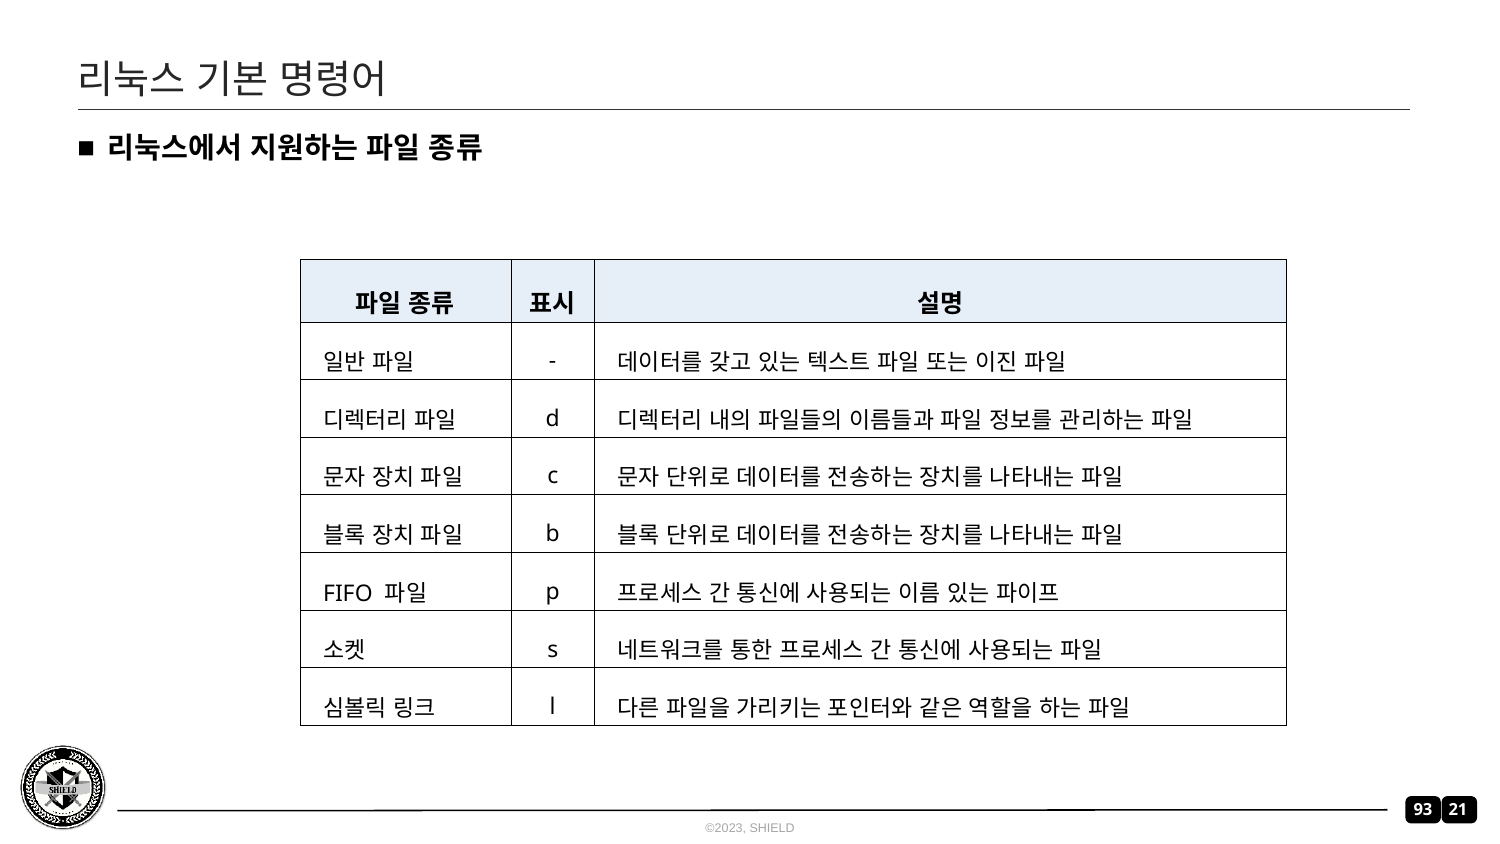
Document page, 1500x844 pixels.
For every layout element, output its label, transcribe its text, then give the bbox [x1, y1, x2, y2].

table_cell FIFO 파일 [301, 553, 511, 610]
table_cell s [512, 611, 594, 667]
table_cell p [512, 553, 594, 610]
table_cell 블록 장치 파일 [301, 495, 511, 552]
table_cell 디렉터리 내의 파일들의 이름들과 파일 정보를 관리하는 파일 [595, 380, 1286, 437]
table_cell - [512, 323, 594, 379]
table_cell 데이터를 갖고 있는 텍스트 파일 또는 이진 파일 [595, 323, 1286, 379]
table_cell 소켓 [301, 611, 511, 667]
title 리눅스 기본 명령어 [62, 46, 1438, 110]
table_cell 문자 장치 파일 [301, 438, 511, 494]
picture [18, 743, 107, 831]
table_cell l [512, 668, 594, 725]
table_cell d [512, 380, 594, 437]
table_cell b [512, 495, 594, 552]
table_cell 프로세스 간 통신에 사용되는 이름 있는 파이프 [595, 553, 1286, 610]
table_cell 블록 단위로 데이터를 전송하는 장치를 나타내는 파일 [595, 495, 1286, 552]
table_cell 디렉터리 파일 [301, 380, 511, 437]
table_cell c [512, 438, 594, 494]
table_cell 다른 파일을 가리키는 포인터와 같은 역할을 하는 파일 [595, 668, 1286, 725]
table_cell 네트워크를 통한 프로세스 간 통신에 사용되는 파일 [595, 611, 1286, 667]
list 리눅스에서 지원하는 파일 종류 [62, 121, 1438, 760]
table_cell 문자 단위로 데이터를 전송하는 장치를 나타내는 파일 [595, 438, 1286, 494]
table_header 파일 종류 [301, 260, 511, 322]
table_cell 일반 파일 [301, 323, 511, 379]
table_header 설명 [595, 260, 1286, 322]
table_header 표시 [512, 260, 594, 322]
table_cell 심볼릭 링크 [301, 668, 511, 725]
